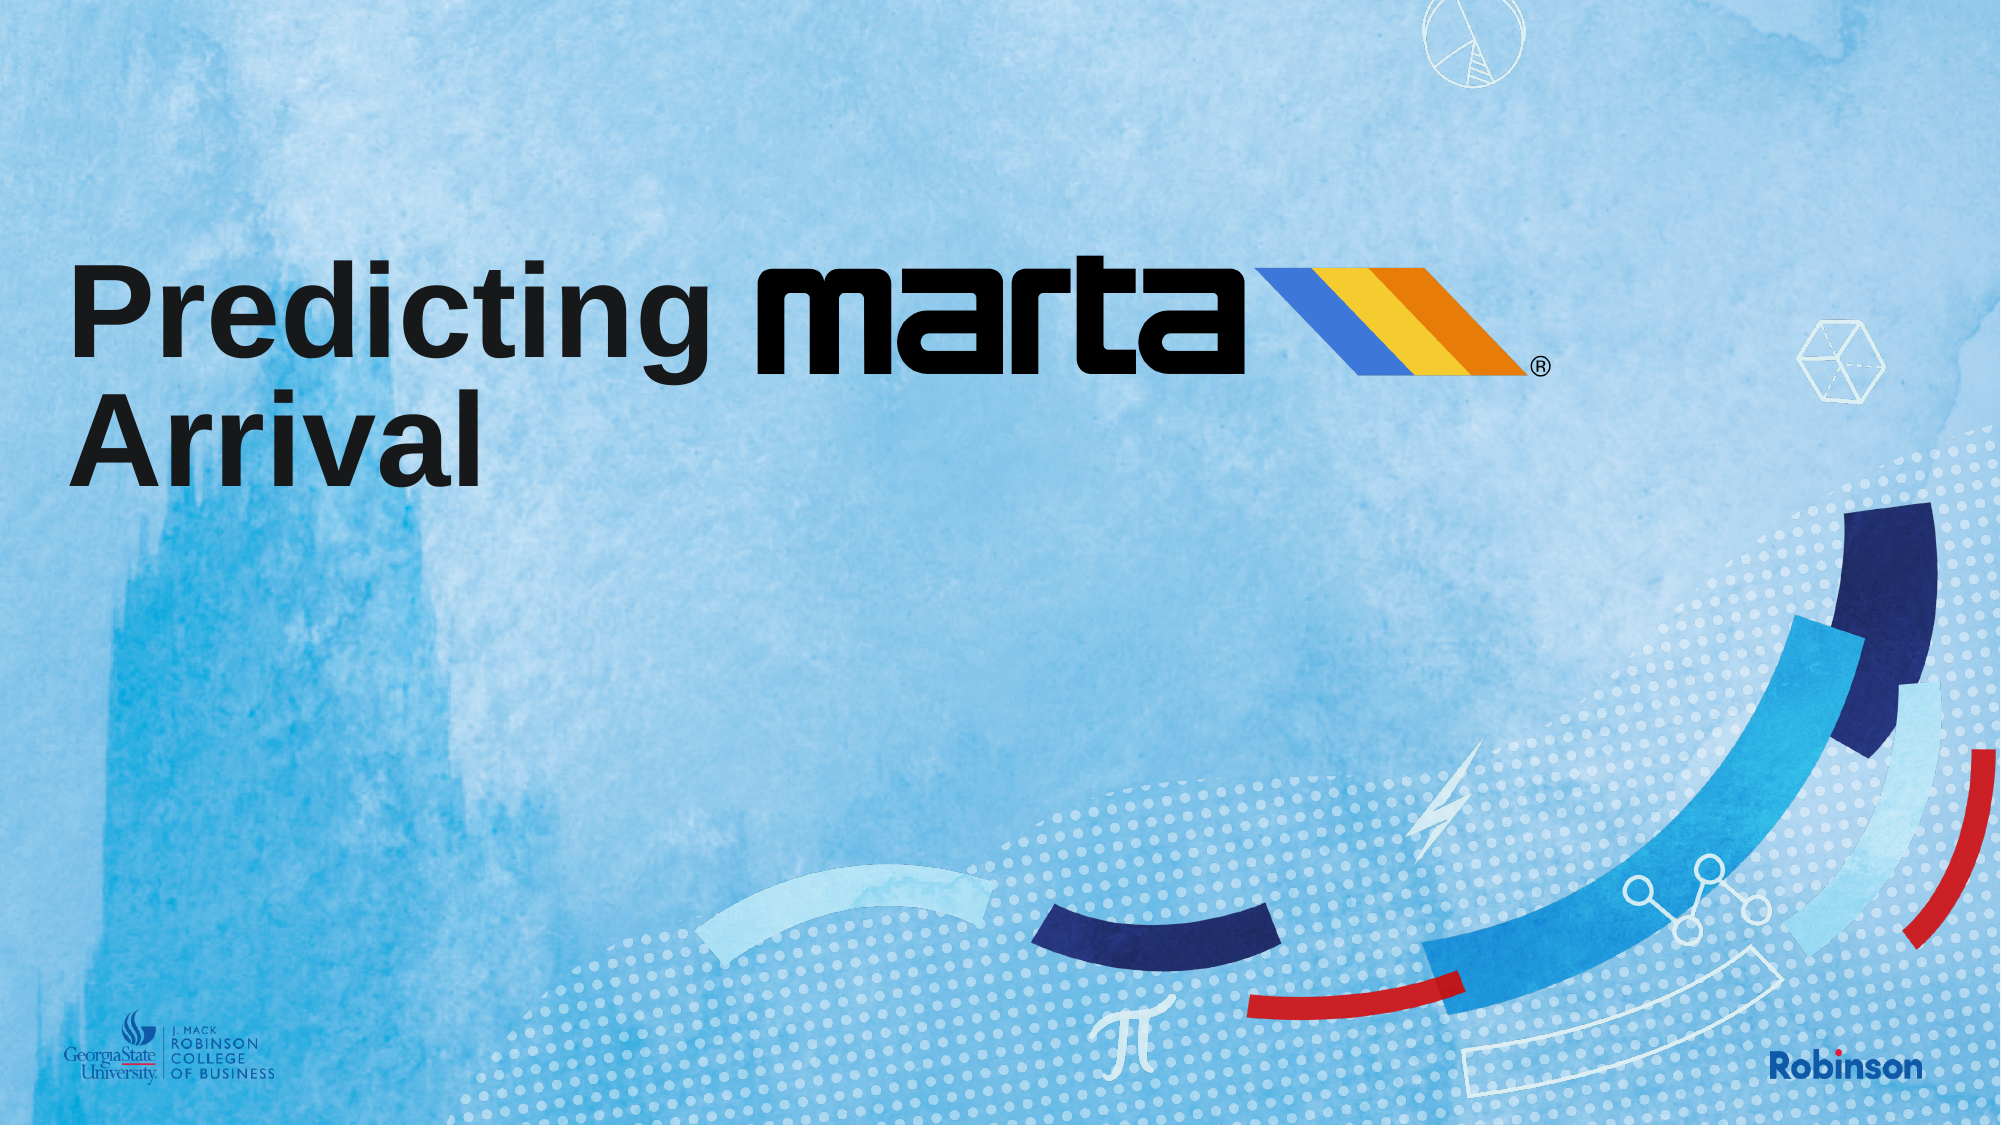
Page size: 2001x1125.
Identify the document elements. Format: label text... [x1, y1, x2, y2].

text_box Predicting Arrival [66, 119, 1567, 512]
picture [0, 0, 2001, 1125]
